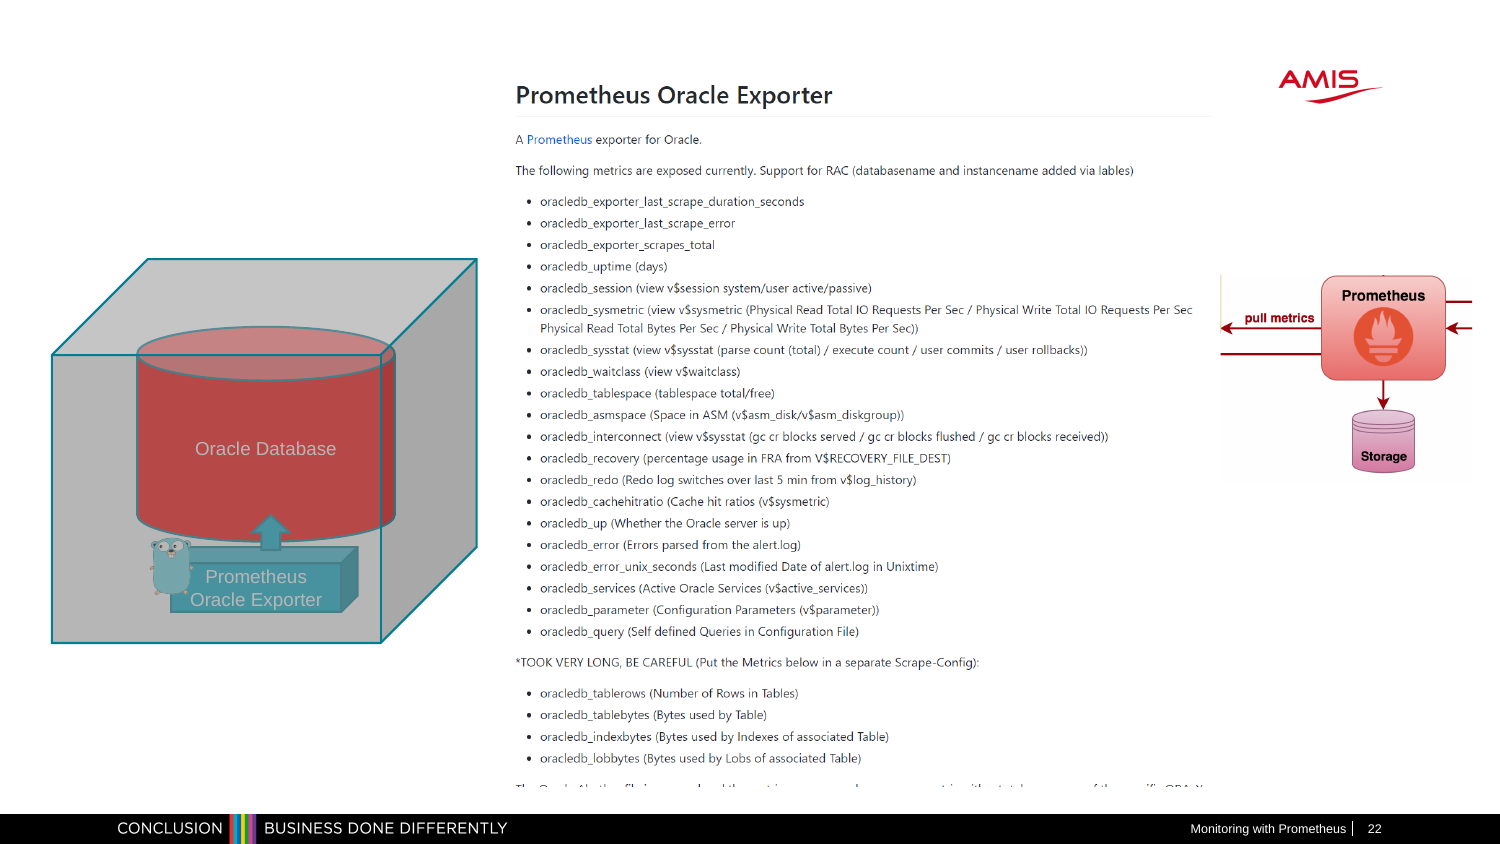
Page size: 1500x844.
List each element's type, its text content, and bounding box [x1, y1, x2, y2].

picture [239, 814, 1500, 844]
picture [495, 58, 1473, 788]
picture [0, 814, 236, 844]
slide_number 22 [1358, 820, 1382, 839]
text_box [51, 259, 477, 643]
footer Monitoring with Prometheus [814, 820, 1347, 839]
